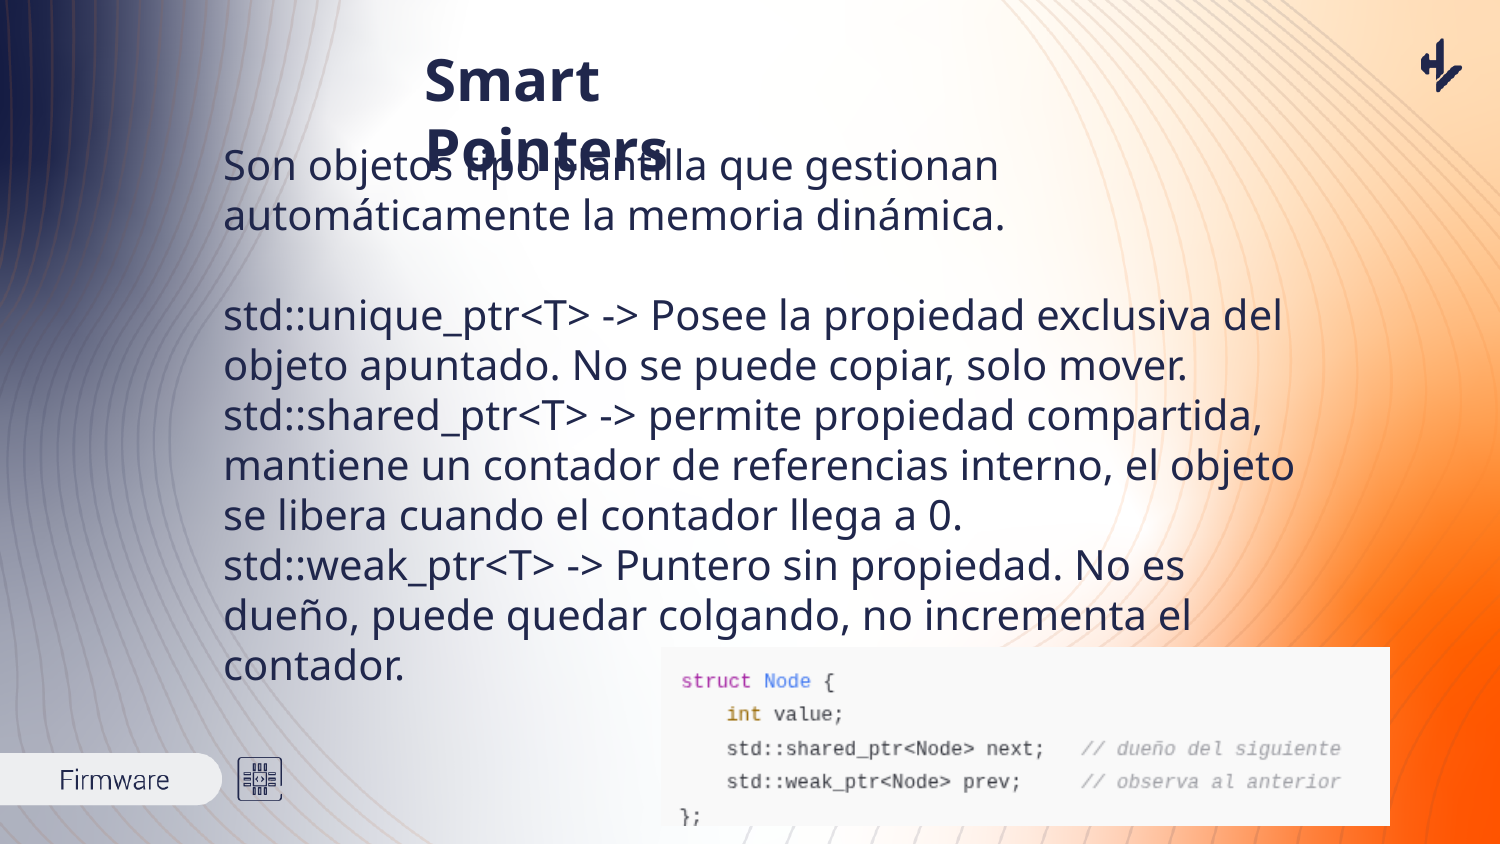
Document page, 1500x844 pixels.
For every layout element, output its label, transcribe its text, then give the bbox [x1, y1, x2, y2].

picture [0, 0, 1500, 844]
text_box Smart Pointers [409, 28, 866, 117]
text_box Son objetos tipo plantilla que gestionan automáticamente la memoria dinámica. std::unique_ptr<T> -> Posee la propiedad exclusiva del objeto apuntado. No se puede copiar, solo mover. std::shared_ptr<T> -> permite propiedad compartida, mantiene un contador de referencias interno, el objeto se libera cuando el contador llega a 0. std::weak_ptr<T> -> Puntero sin propiedad. No es dueño, puede quedar colgando, no incrementa el contador. [208, 123, 1345, 705]
